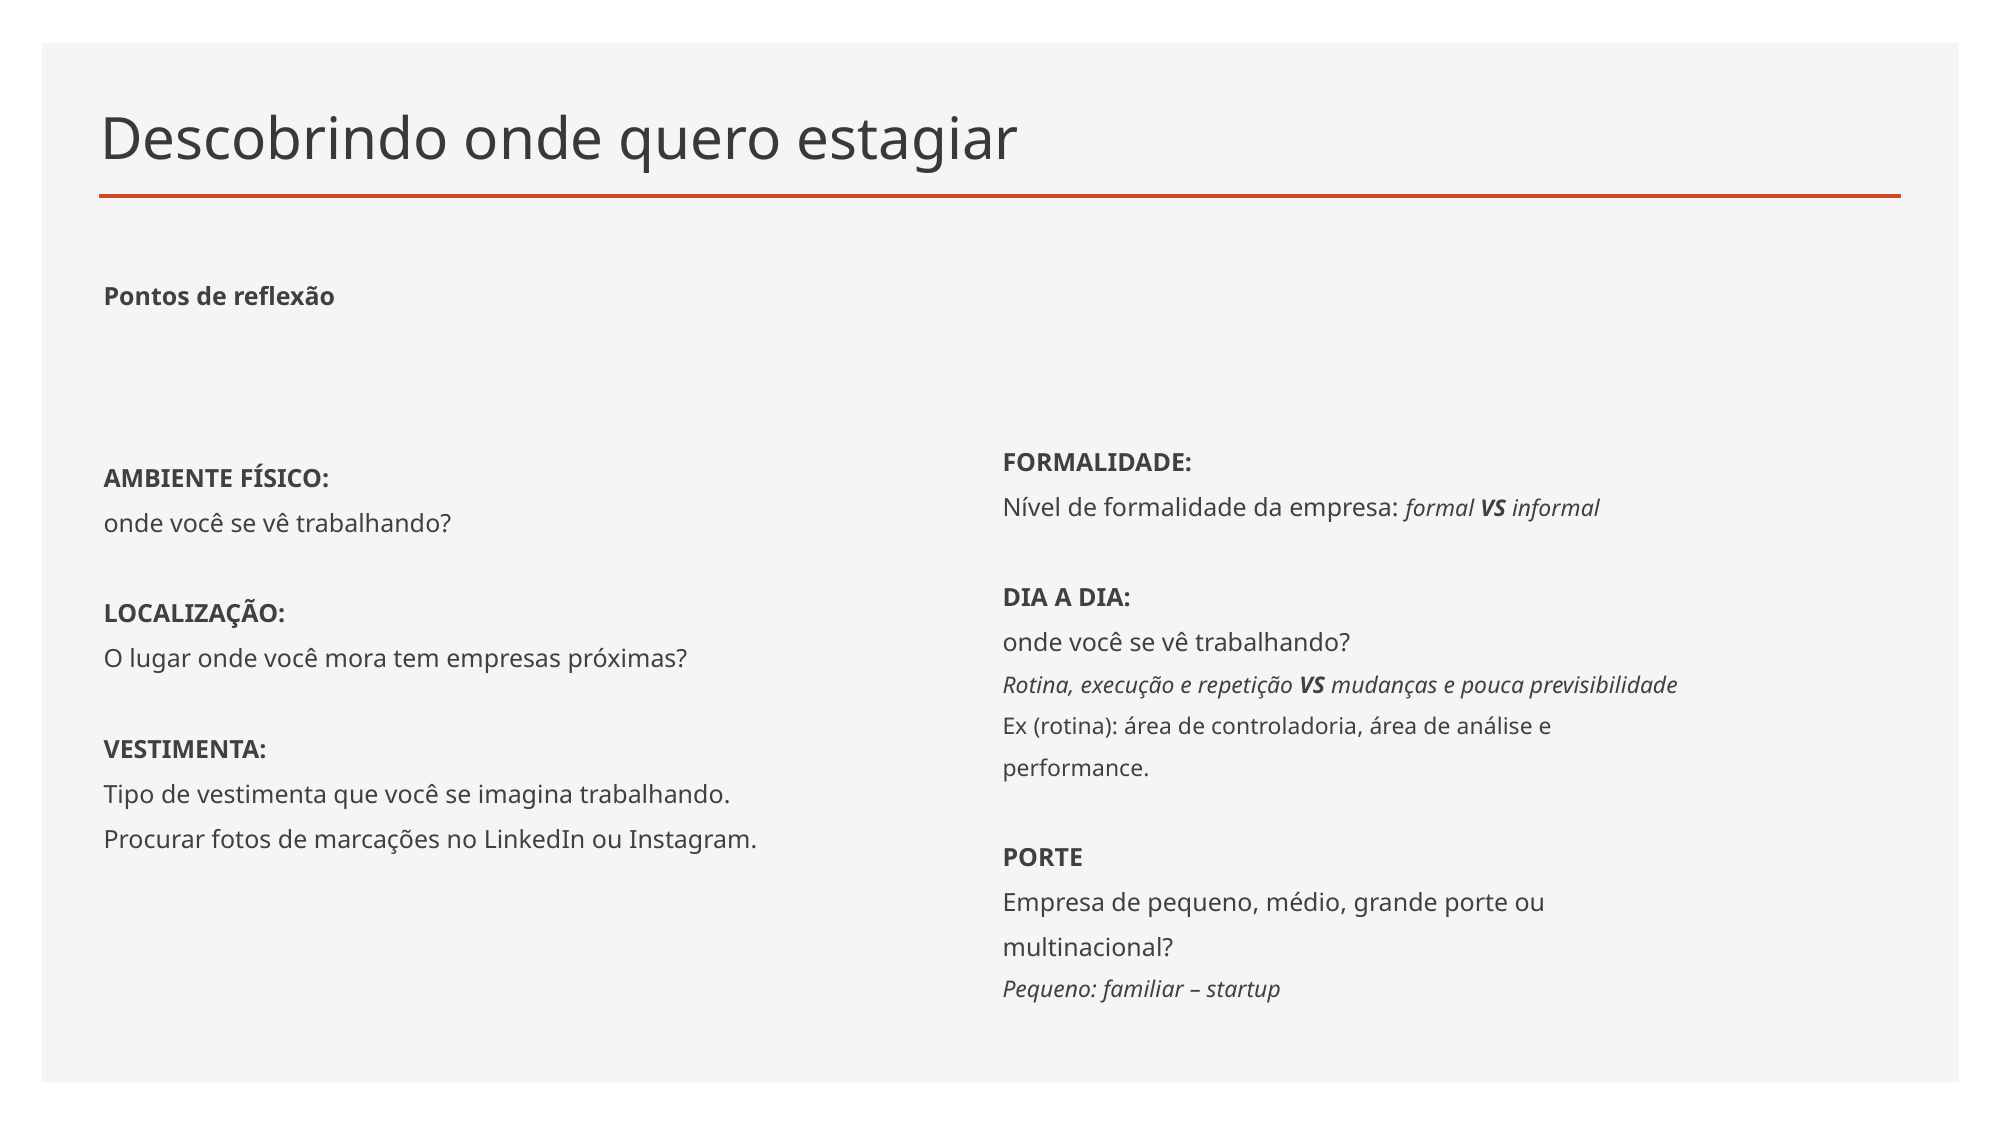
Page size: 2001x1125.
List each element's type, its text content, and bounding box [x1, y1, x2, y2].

text_box FORMALIDADE: Nível de formalidade da empresa: formal VS informal DIA A DIA: onde você se vê trabalhando? Rotina, execução e repetição VS mudanças e pouca previsibilidade Ex (rotina): área de controladoria, área de análise e performance. PORTE Empresa de pequeno, médio, grande porte ou multinacional? Pequeno: familiar – startup [987, 348, 1712, 1025]
list Pontos de reflexão AMBIENTE FÍSICO: onde você se vê trabalhando? LOCALIZAÇÃO: O lugar onde você mora tem empresas próximas? VESTIMENTA: Tipo de vestimenta que você se imagina trabalhando. Procurar fotos de marcações no LinkedIn ou Instagram. [88, 258, 813, 1075]
title Descobrindo onde quero estagiar [85, 73, 1214, 179]
